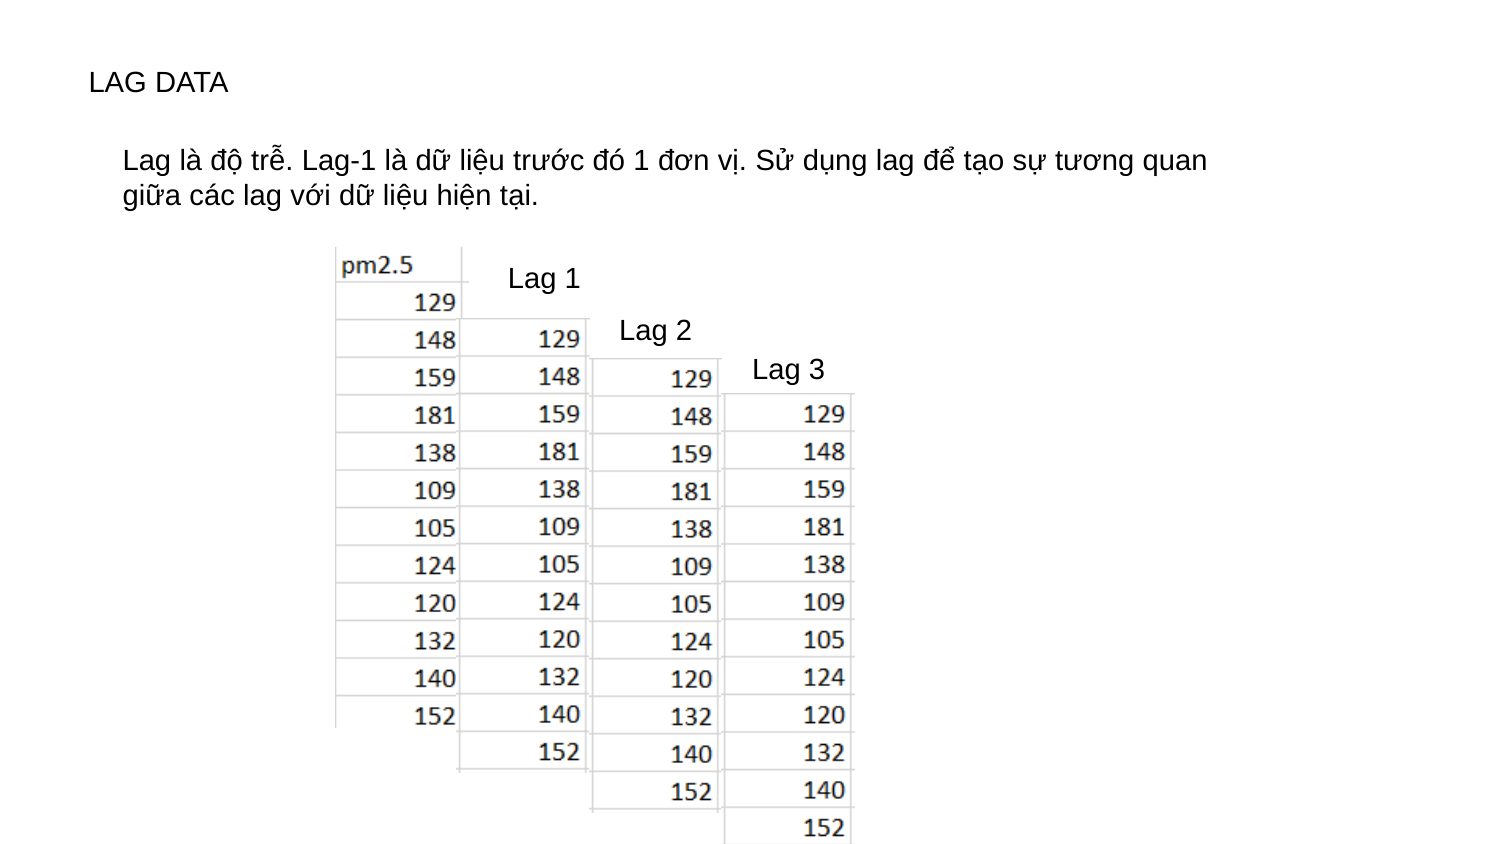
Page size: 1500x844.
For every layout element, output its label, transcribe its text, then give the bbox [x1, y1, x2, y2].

text_box Lag 3 [737, 342, 929, 393]
picture [335, 247, 855, 844]
text_box LAG DATA [73, 55, 550, 106]
text_box Lag 1 [493, 252, 605, 338]
text_box Lag 2 [604, 303, 826, 354]
text_box Lag là độ trễ. Lag-1 là dữ liệu trước đó 1 đơn vị. Sử dụng lag để tạo sự tương quan giữa các lag với dữ liệu hiện tại. [107, 134, 1231, 219]
